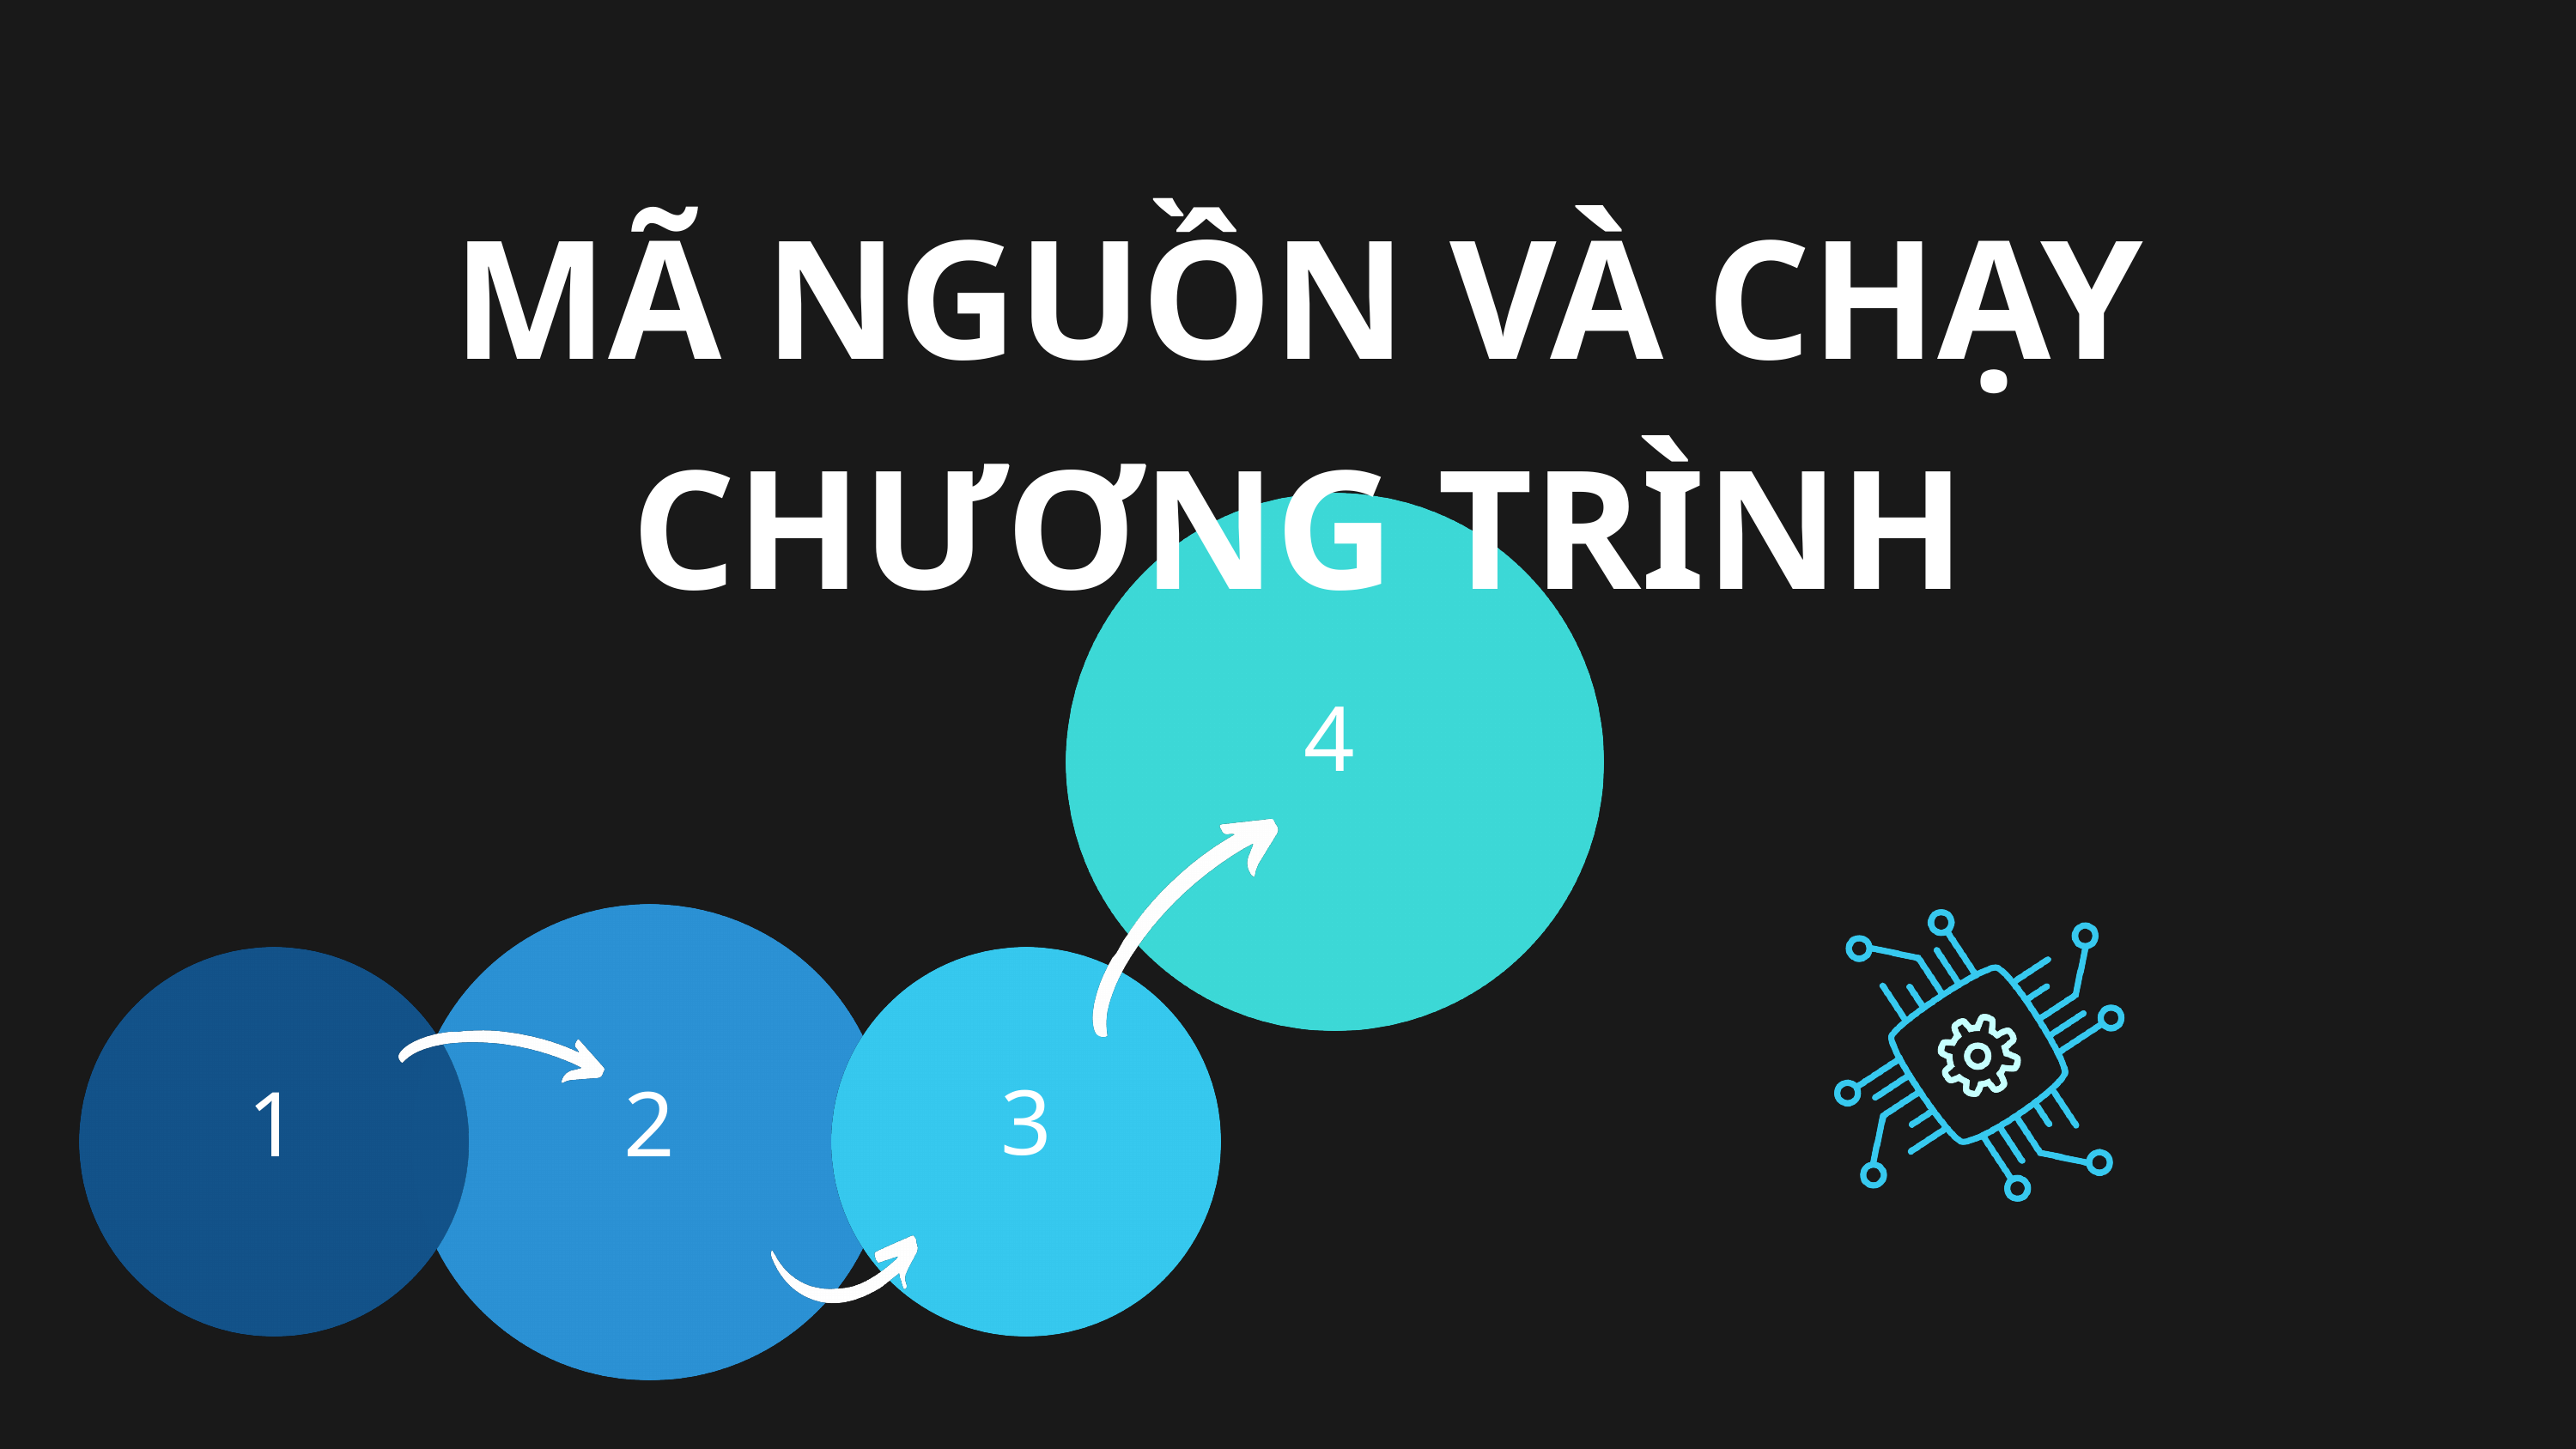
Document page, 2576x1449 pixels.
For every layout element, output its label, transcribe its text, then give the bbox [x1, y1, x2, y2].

picture [1747, 823, 2211, 1288]
text_box MÃ NGUỒN VÀ CHẠY CHƯƠNG TRÌNH [258, 161, 2340, 623]
picture [79, 492, 1604, 1380]
